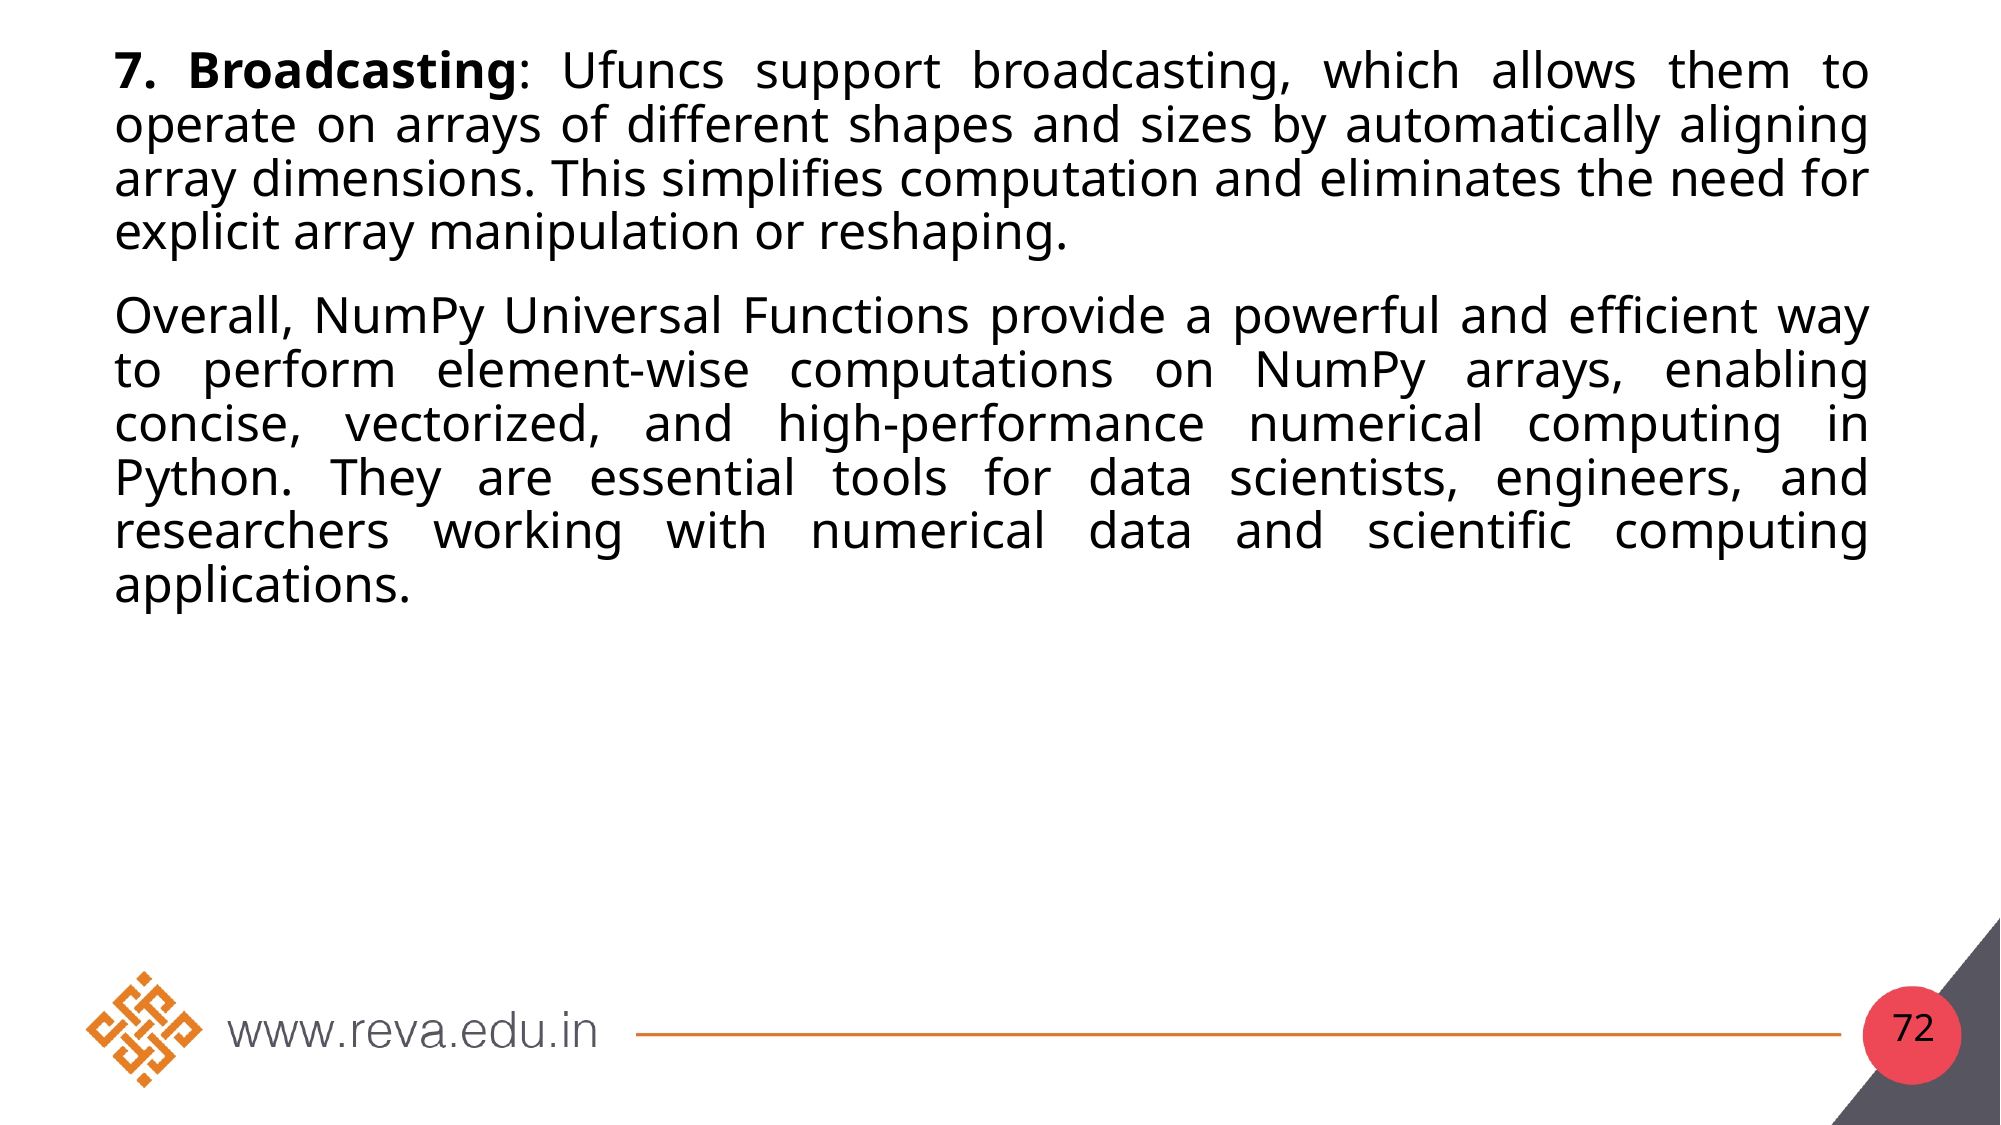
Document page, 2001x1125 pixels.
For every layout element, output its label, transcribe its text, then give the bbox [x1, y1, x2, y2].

picture [0, 0, 2000, 1125]
slide_number 72 [1864, 999, 1963, 1060]
list 7. Broadcasting: Ufuncs support broadcasting, which allows them to operate on arrays of different shapes and sizes by automatically aligning array dimensions. This simplifies computation and eliminates the need for explicit array manipulation or reshaping. Overall, NumPy Universal Functions provide a powerful and efficient way to perform element-wise computations on NumPy arrays, enabling concise, vectorized, and high-performance numerical computing in Python. They are essential tools for data scientists, engineers, and researchers working with numerical data and scientific computing applications. [99, 37, 1886, 1000]
